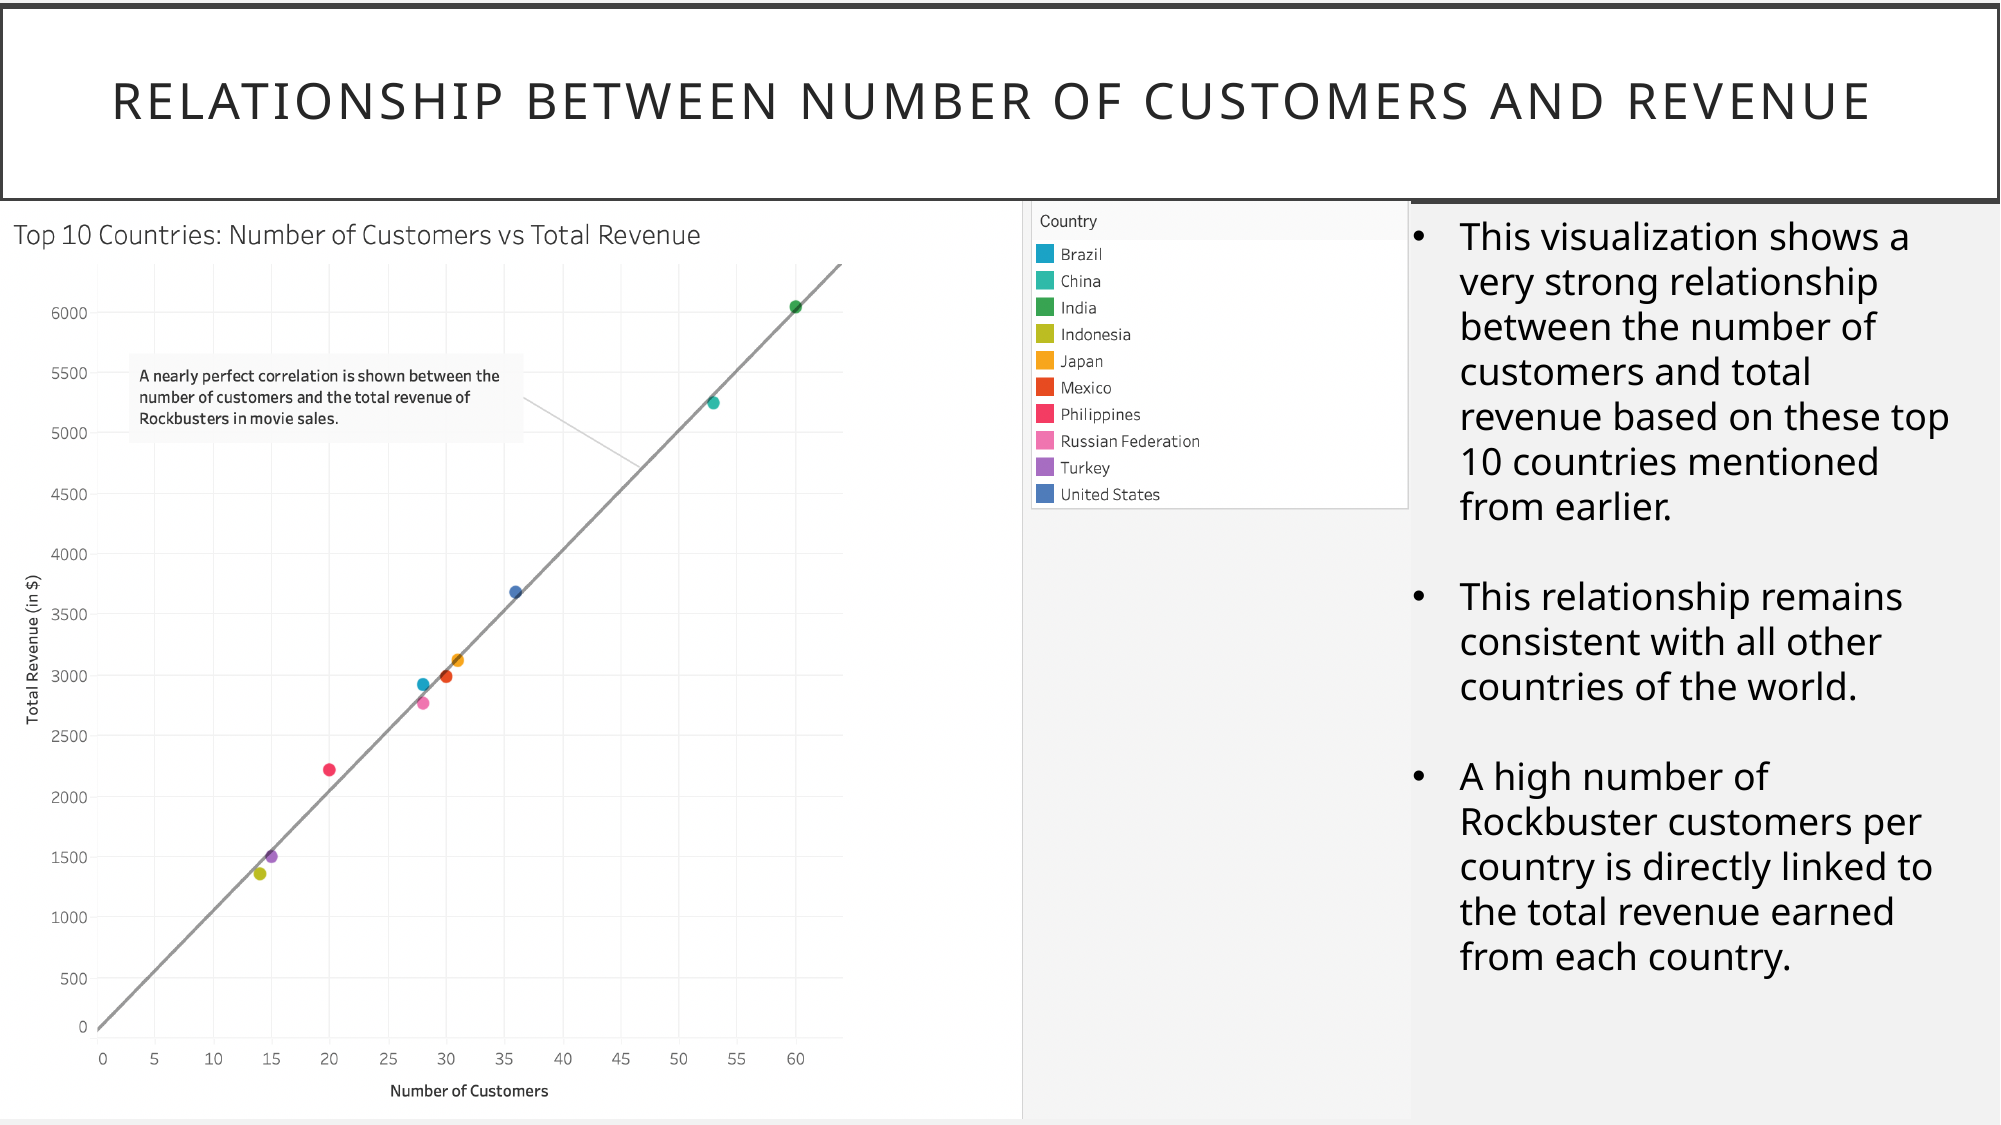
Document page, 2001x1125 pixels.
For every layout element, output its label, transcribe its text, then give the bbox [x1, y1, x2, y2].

text_box This visualization shows a very strong relationship between the number of customers and total revenue based on these top 10 countries mentioned from earlier. This relationship remains consistent with all other countries of the world. A high number of Rockbuster customers per country is directly linked to the total revenue earned from each country. [1411, 205, 1979, 1076]
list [0, 200, 1411, 1119]
title Relationship between Number of Customers and Revenue [0, 3, 2000, 204]
